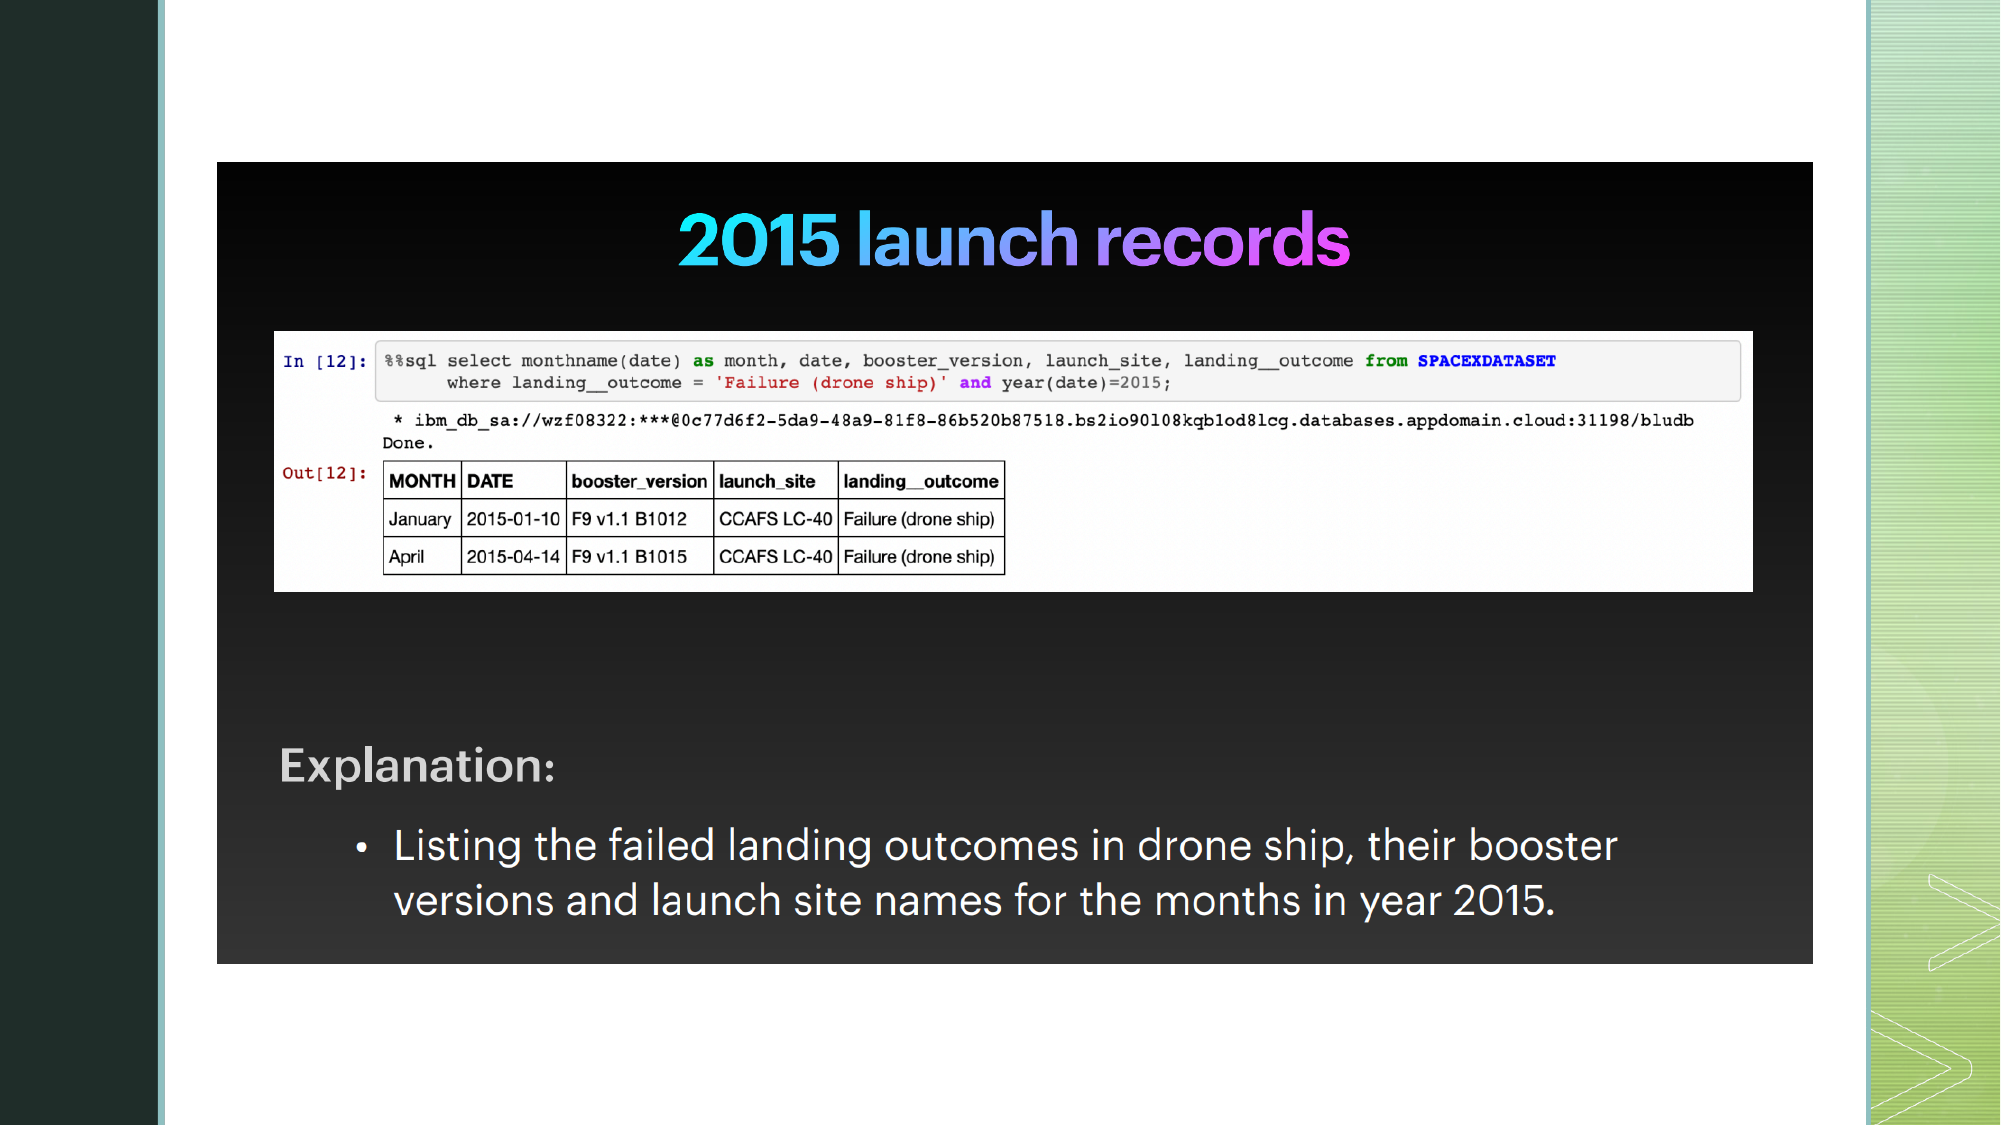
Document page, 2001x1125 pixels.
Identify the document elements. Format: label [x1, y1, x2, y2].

picture [0, 0, 2001, 1125]
list [217, 161, 1813, 964]
